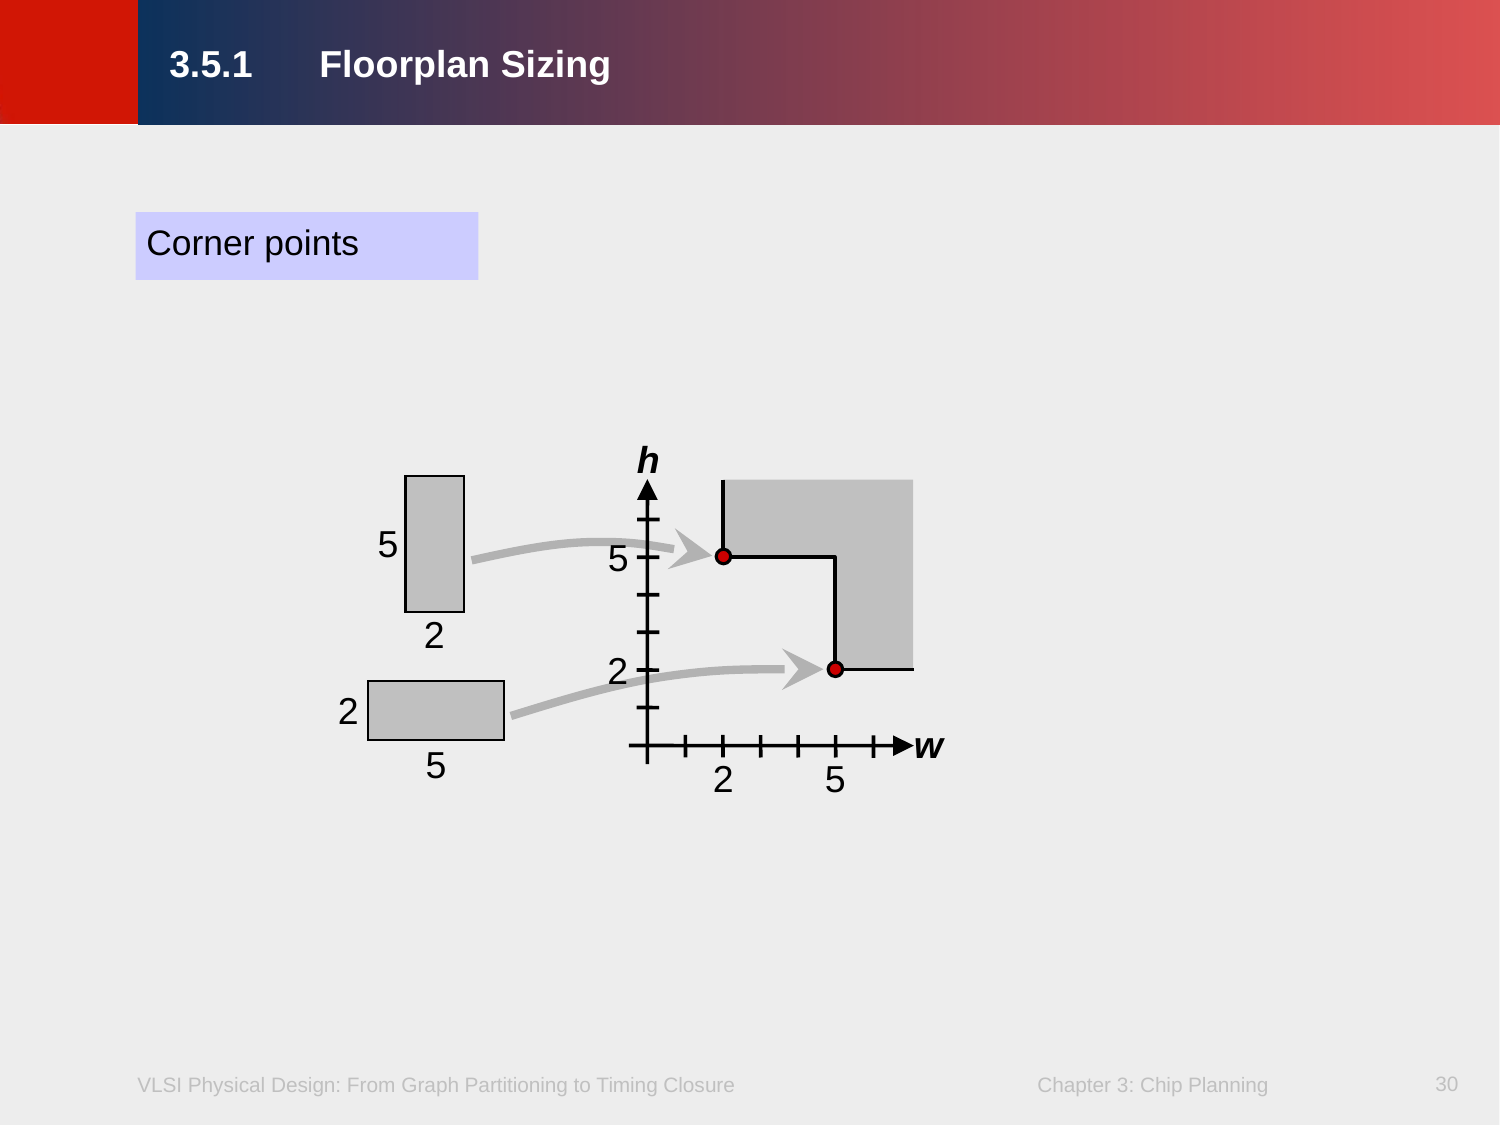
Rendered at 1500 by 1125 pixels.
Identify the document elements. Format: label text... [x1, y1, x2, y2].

text_box 2 [323, 679, 374, 740]
text_box 5 [363, 512, 414, 572]
text_box [405, 475, 465, 612]
text_box 2 [698, 773, 749, 808]
title 3.5.1 Floorplan Sizing [138, 0, 1500, 125]
slide_number 30 [1297, 1061, 1475, 1109]
text_box [471, 541, 593, 561]
text_box w [911, 713, 963, 773]
text_box 5 [410, 740, 462, 794]
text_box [628, 478, 914, 765]
text_box 5 [593, 527, 623, 587]
text_box 2 [409, 603, 460, 664]
text_box 5 [810, 773, 861, 808]
text_box [368, 681, 504, 740]
text_box h [620, 429, 677, 489]
picture [0, 0, 138, 124]
text_box 2 [592, 639, 623, 700]
text_box [510, 691, 618, 717]
list Corner points [114, 212, 1459, 315]
